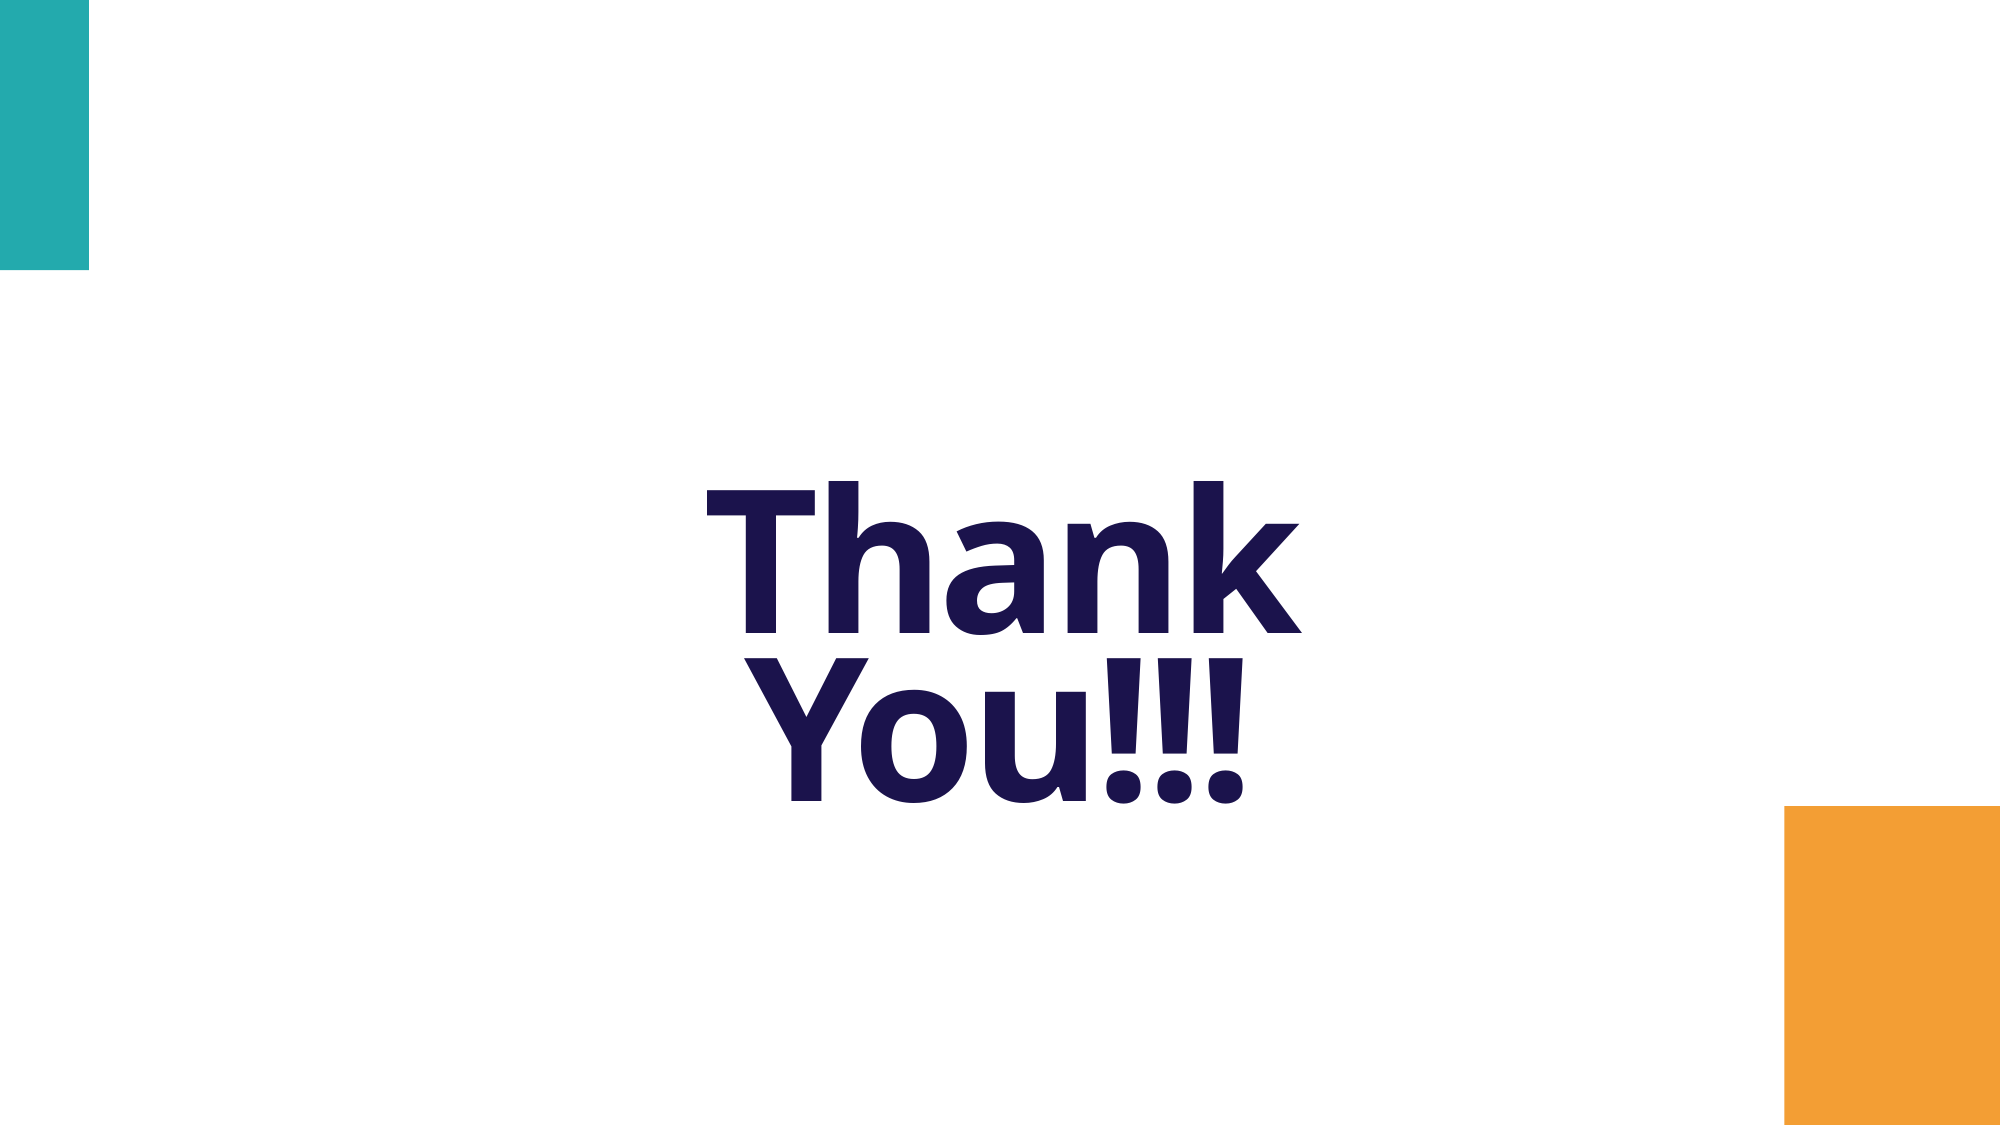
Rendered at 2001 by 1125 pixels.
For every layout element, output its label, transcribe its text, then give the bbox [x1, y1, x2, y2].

text_box [0, 0, 90, 271]
text_box Thank You!!! [427, 491, 1573, 843]
text_box [1783, 805, 2000, 1125]
